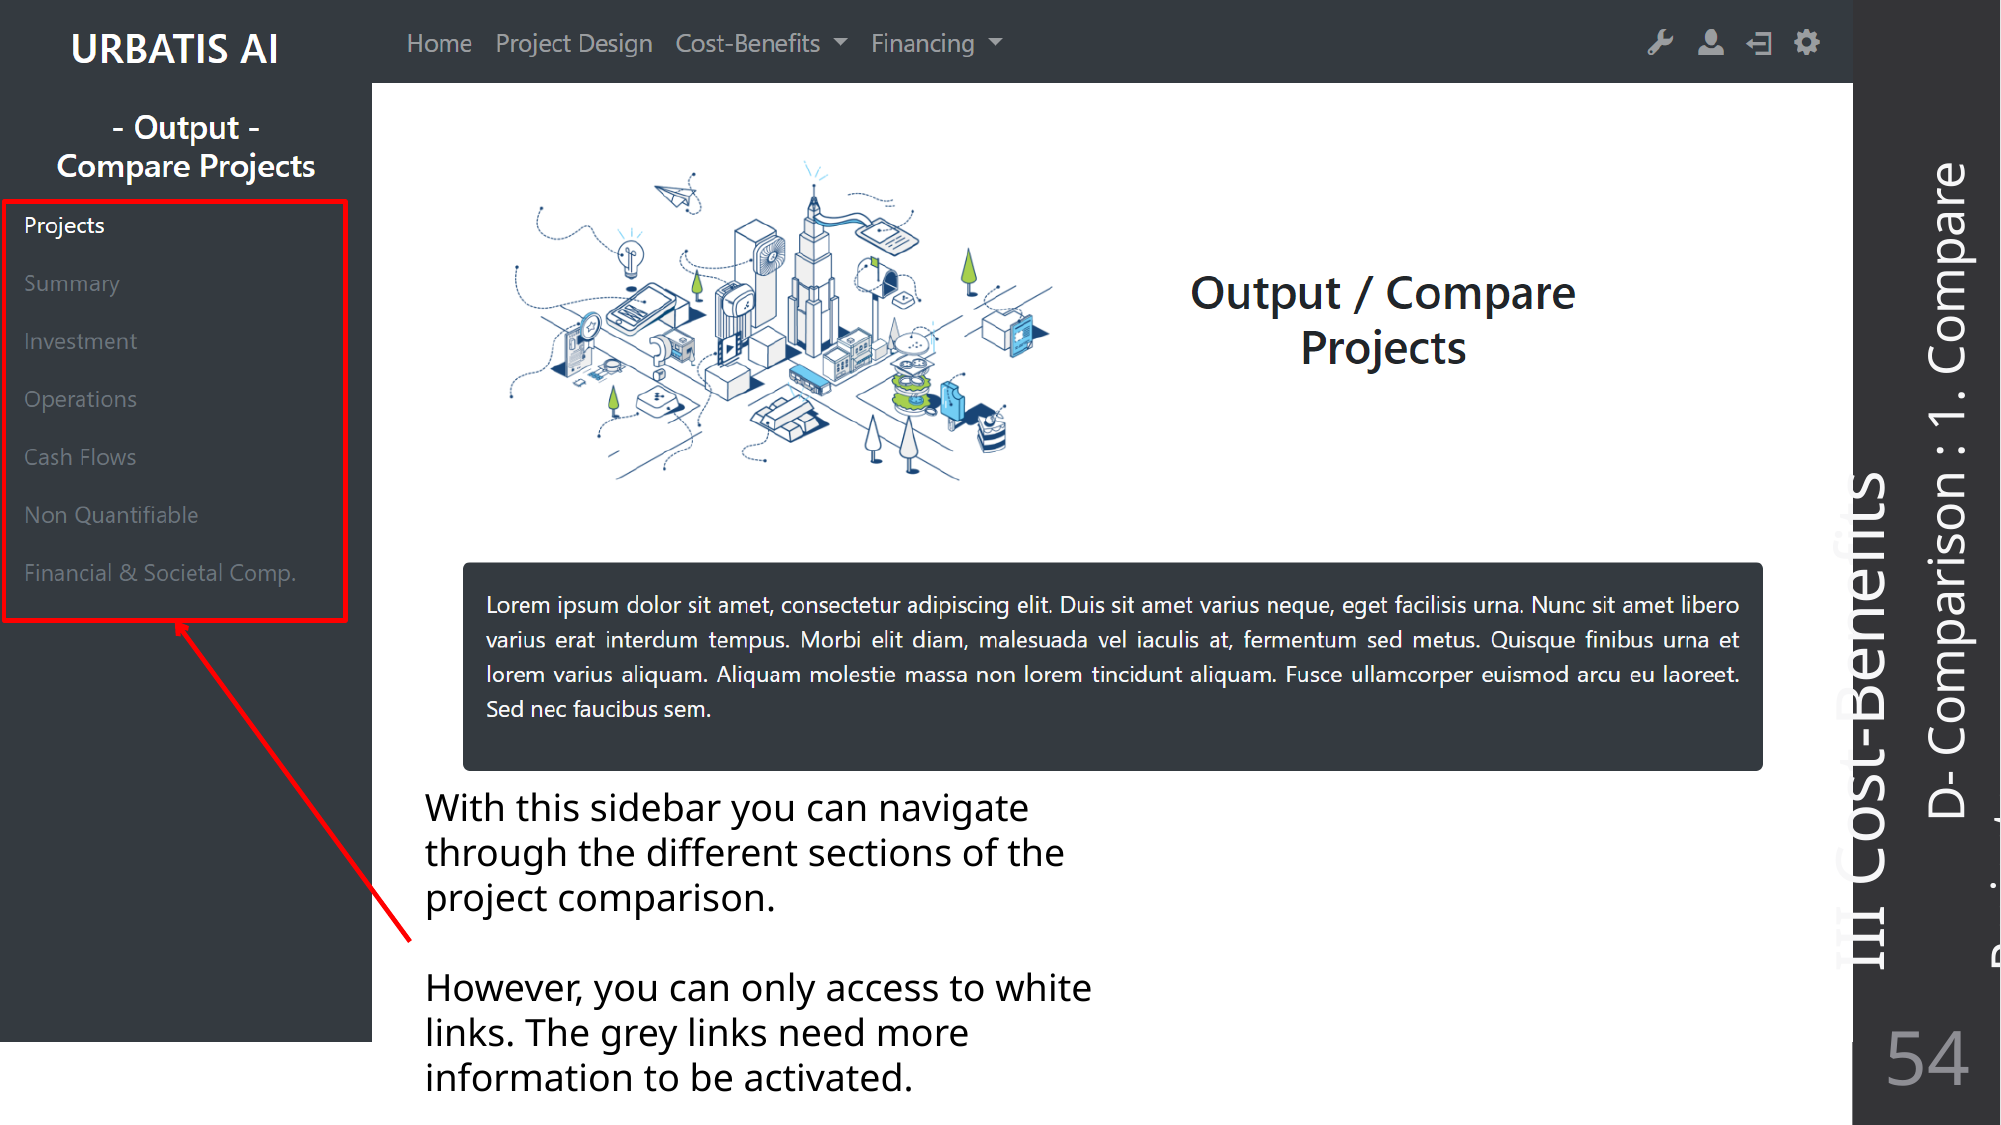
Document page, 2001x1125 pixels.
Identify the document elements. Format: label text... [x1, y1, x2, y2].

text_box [174, 620, 411, 944]
slide_number 54 [1852, 1012, 2000, 1110]
picture [0, 0, 1853, 1043]
text_box With this sidebar you can navigate through the different sections of the project comparison. However, you can only access to white links. The grey links need more information to be activated. [409, 1054, 1142, 1107]
footer III Cost-Benefits D- Comparison : 1. Compare Projects [1897, 15, 1958, 988]
